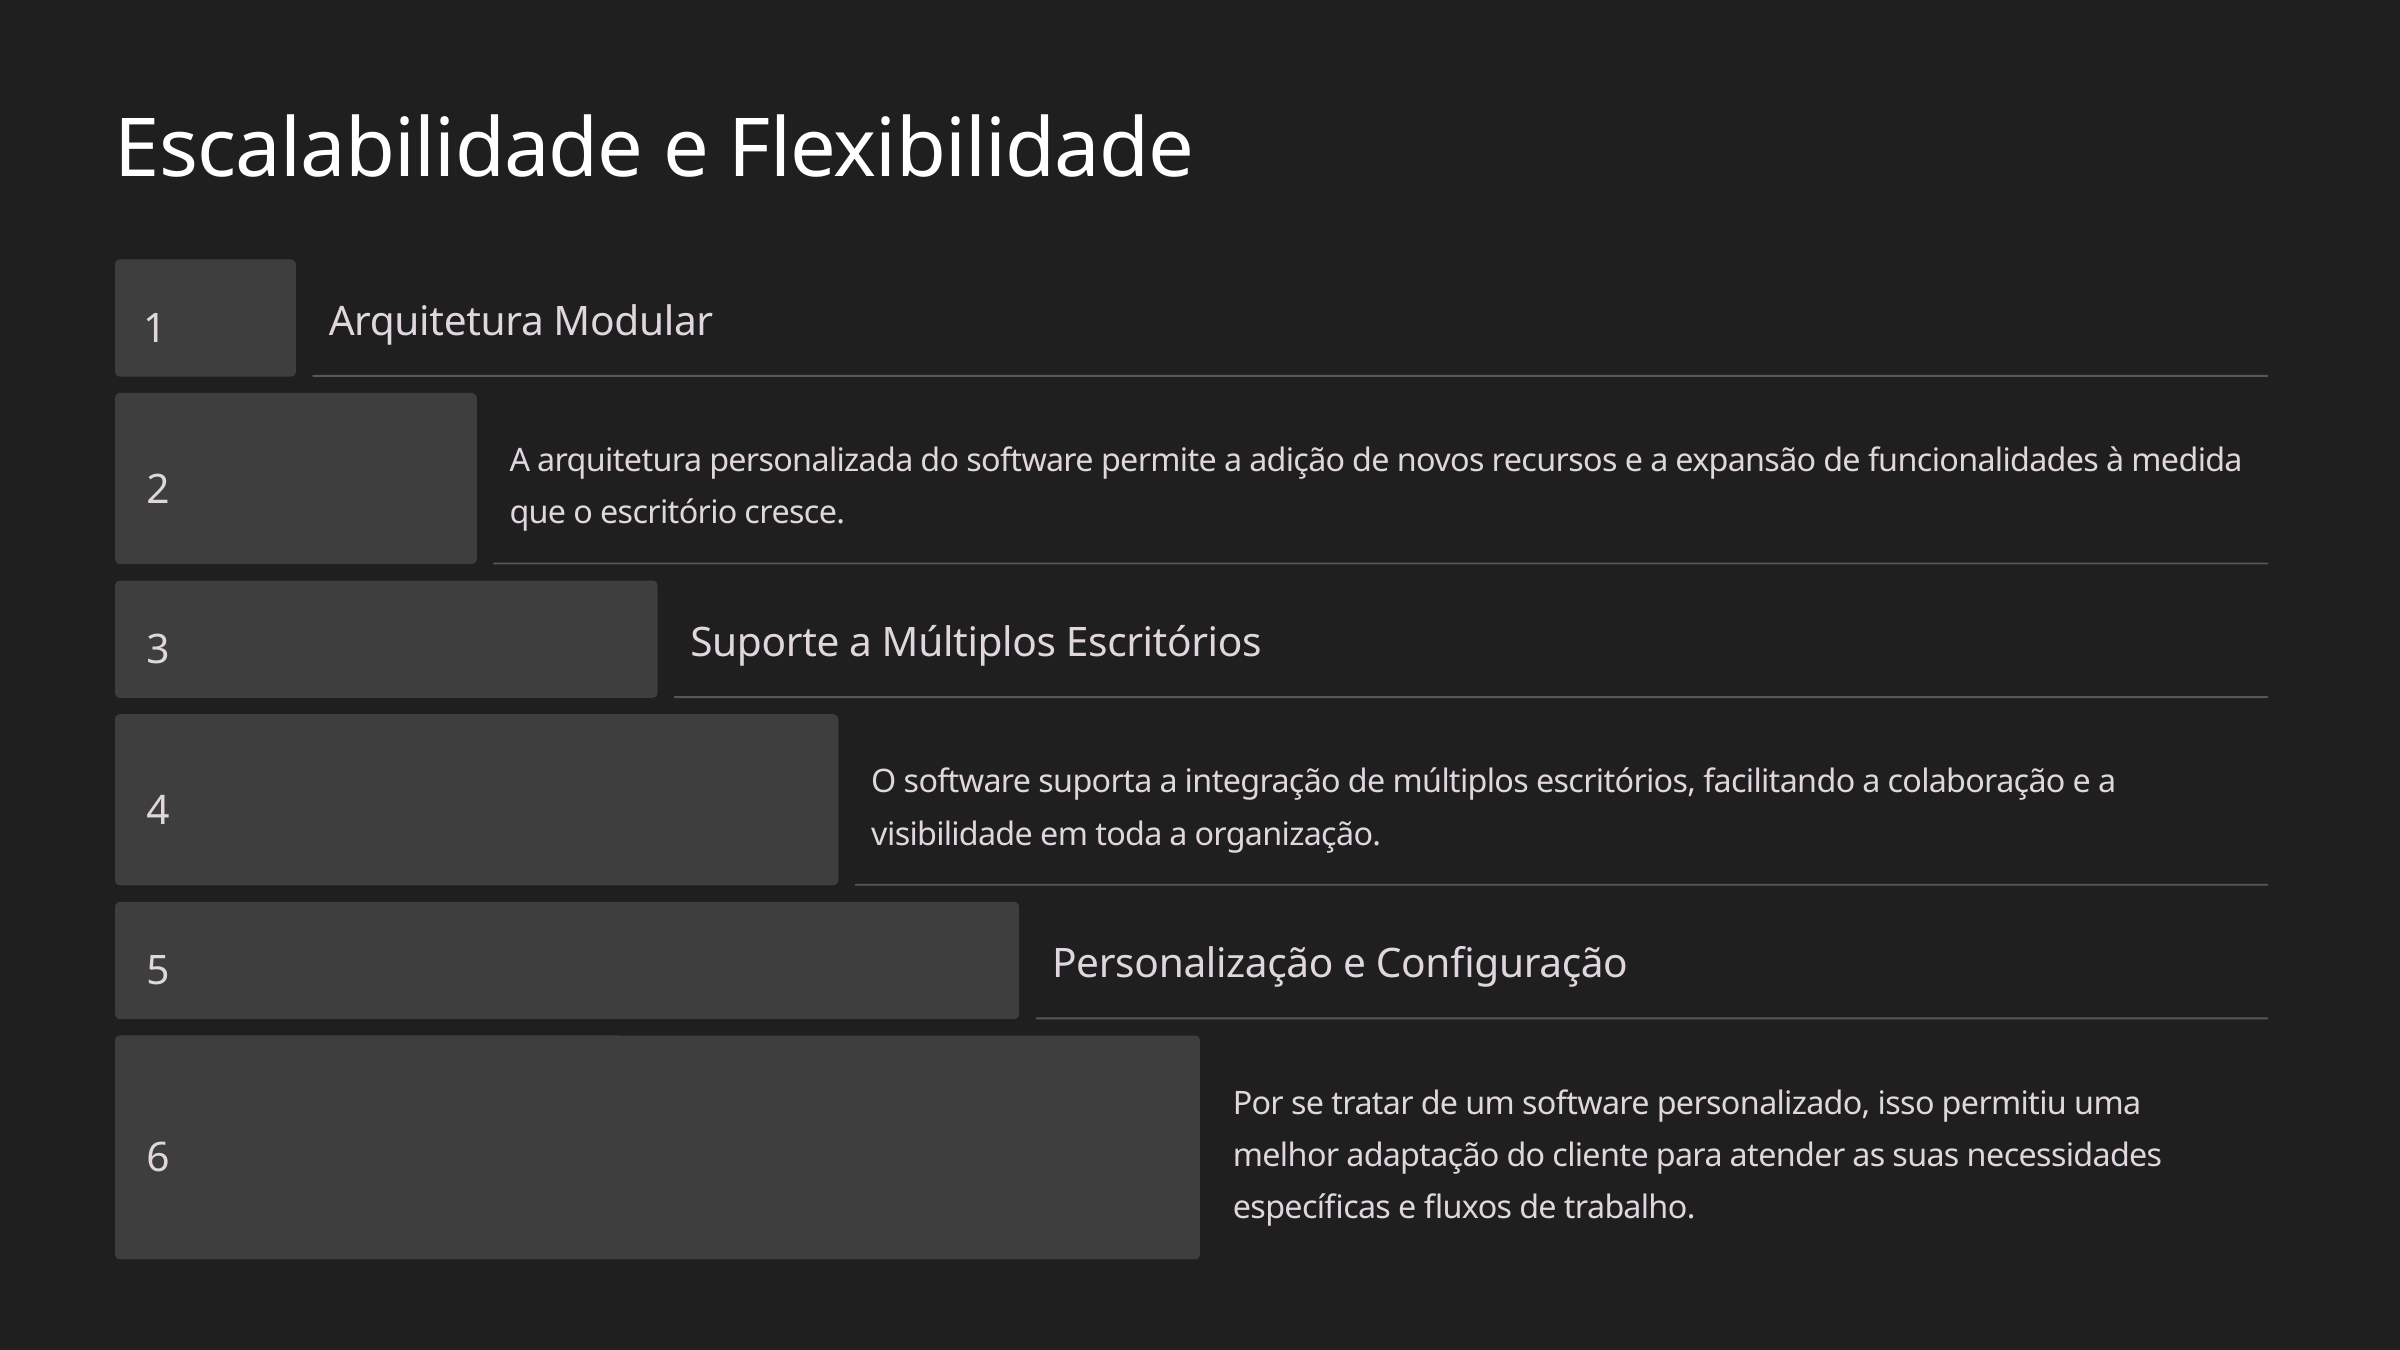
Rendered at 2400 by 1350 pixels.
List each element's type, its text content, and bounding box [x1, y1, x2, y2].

text_box [115, 1035, 1200, 1260]
text_box [115, 580, 658, 698]
text_box 2 [148, 445, 168, 512]
text_box [115, 714, 839, 886]
text_box 6 [148, 1114, 168, 1181]
text_box 3 [148, 606, 168, 672]
text_box Por se tratar de um software personalizado, isso permitiu uma melhor adaptação do cliente para atender as suas necessidades específicas e fluxos de trabalho. [1232, 1068, 2252, 1227]
text_box A arquitetura personalizada do software permite a adição de novos recursos e a expansão de funcionalidades à medida que o escritório cresce. [509, 425, 2252, 532]
text_box O software suporta a integração de múltiplos escritórios, facilitando a colaboração e a visibilidade em toda a organização. [871, 747, 2252, 853]
text_box [115, 901, 1020, 1020]
text_box Personalização e Configuração [1052, 934, 1548, 987]
text_box Escalabilidade e Flexibilidade [115, 90, 1060, 194]
text_box 5 [148, 927, 168, 994]
text_box 1 [148, 285, 162, 351]
text_box 4 [148, 766, 168, 833]
text_box [115, 259, 296, 377]
text_box Suporte a Múltiplos Escritórios [690, 613, 1187, 665]
text_box Arquitetura Modular [328, 292, 653, 344]
text_box [115, 392, 477, 565]
